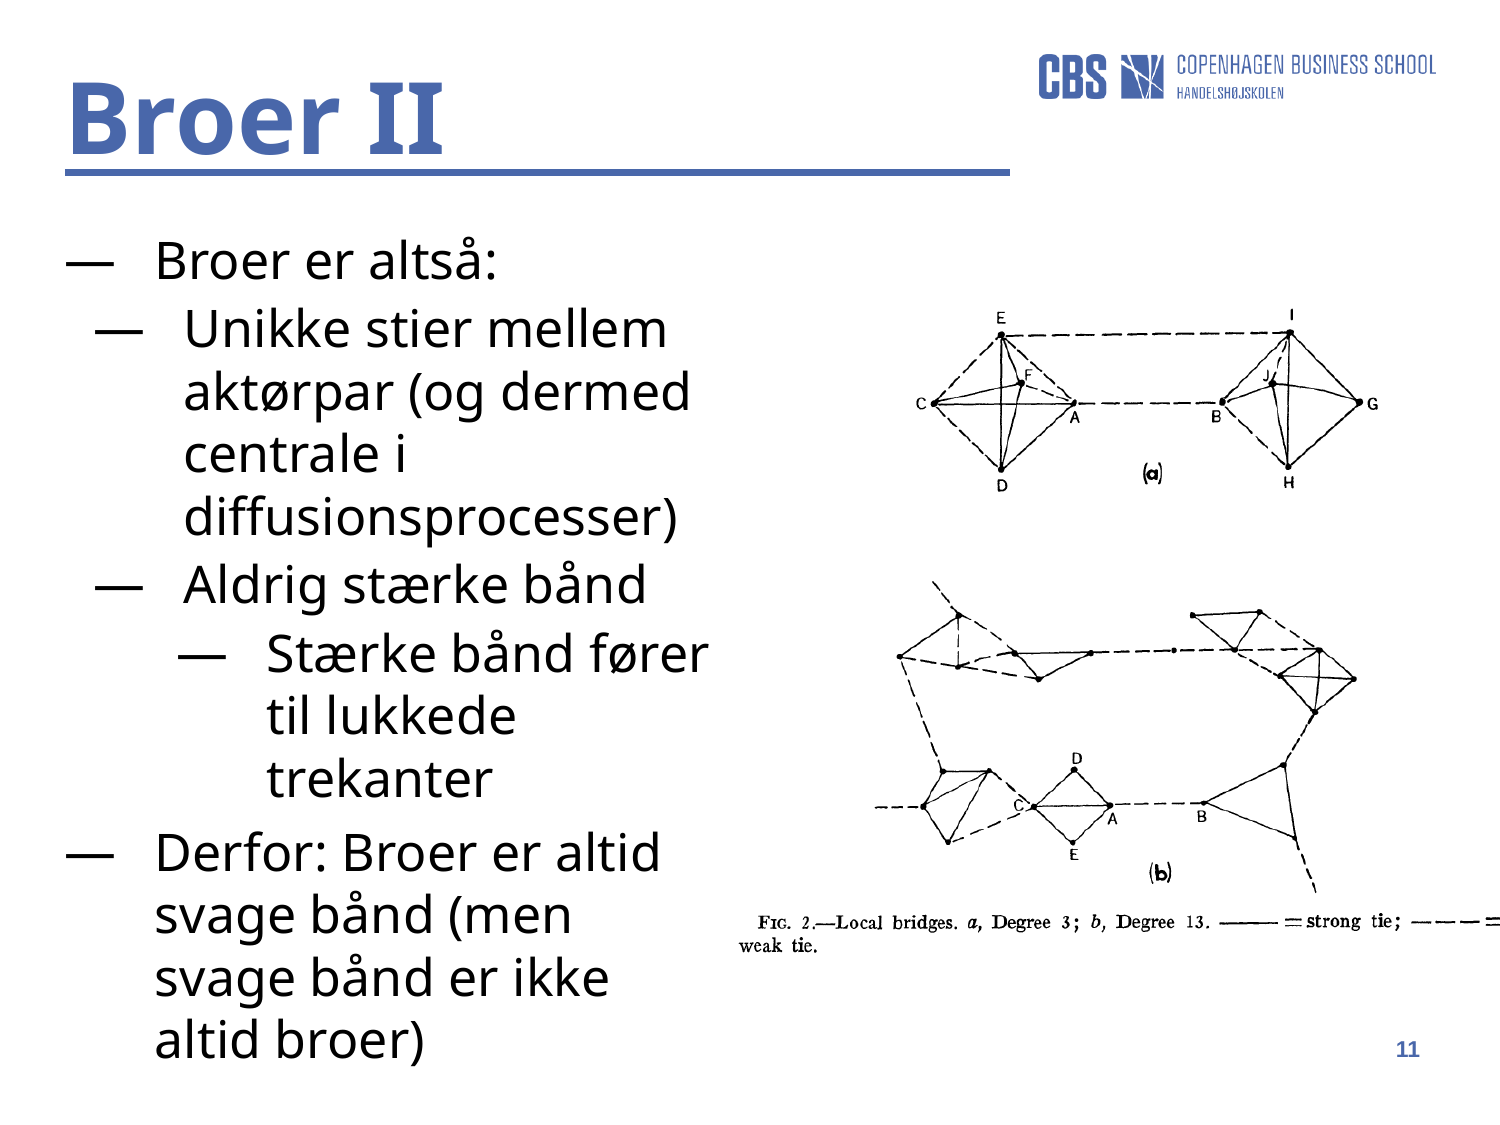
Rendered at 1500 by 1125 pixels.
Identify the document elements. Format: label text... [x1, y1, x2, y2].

picture [1039, 54, 1436, 99]
list Broer II [64, 54, 1011, 172]
list Broer er altså: Unikke stier mellem aktørpar (og dermed centrale i diffusionsprocesser) Aldrig stærke bånd Stærke bånd fører til lukkede trekanter Derfor: Broer er altid svage bånd (men svage bånd er ikke altid broer) [64, 226, 720, 1071]
picture [718, 302, 1500, 975]
